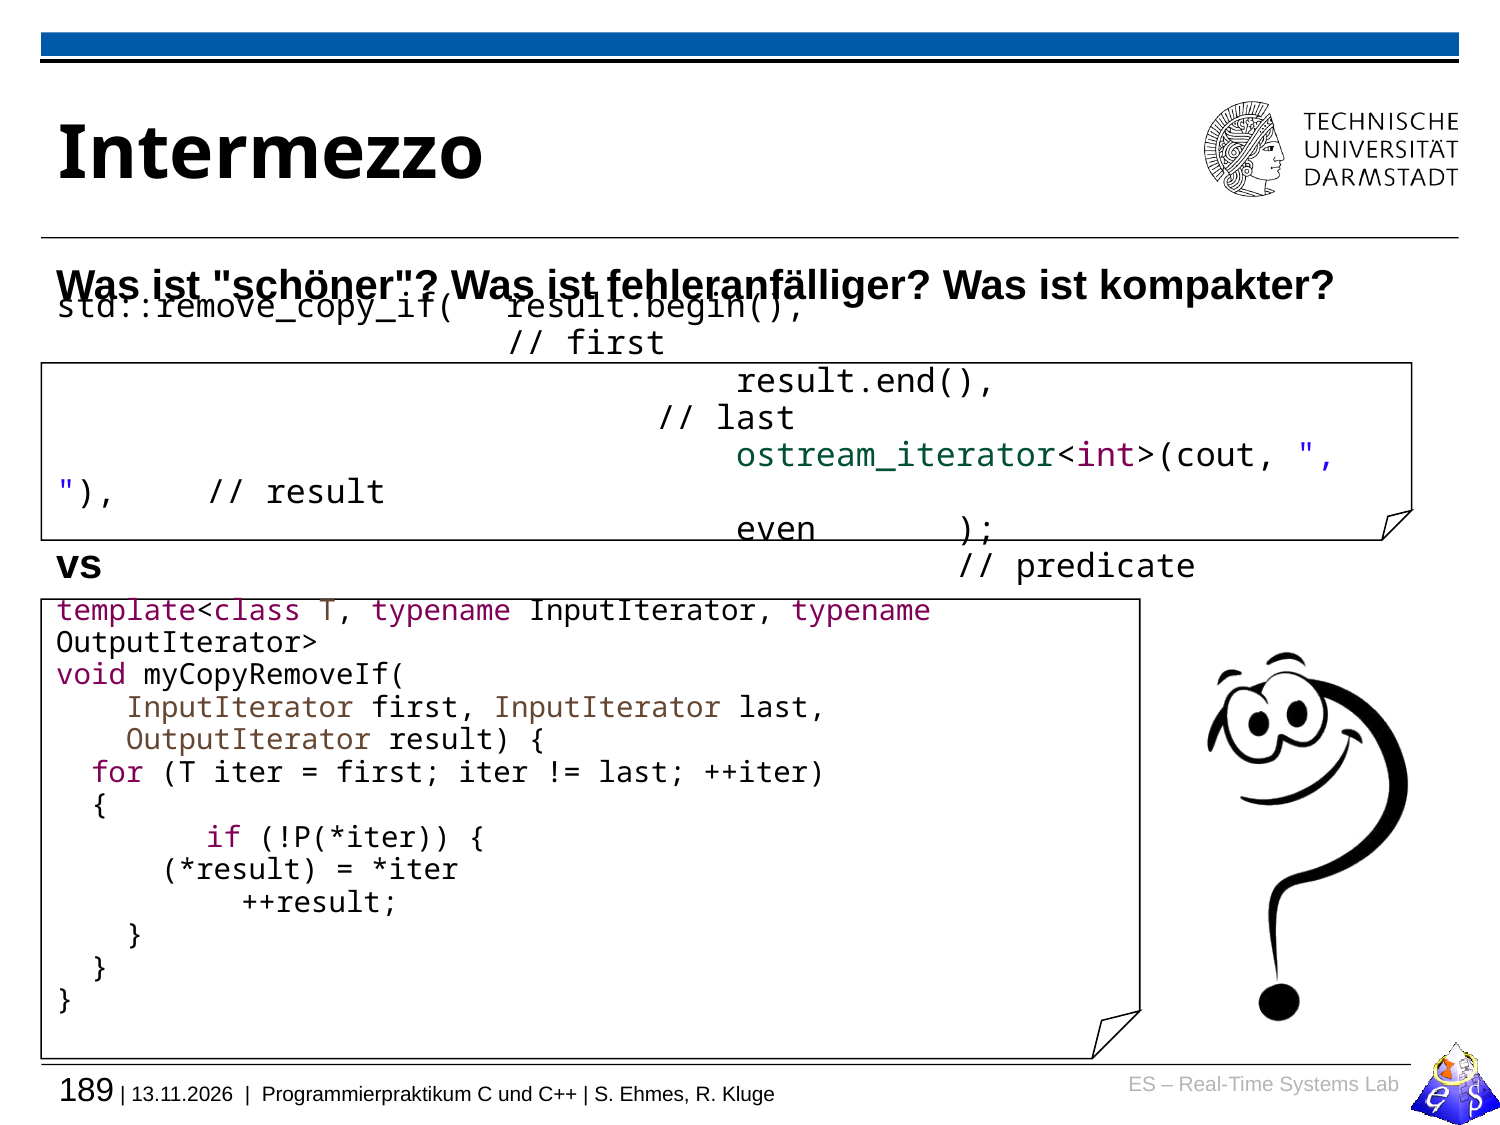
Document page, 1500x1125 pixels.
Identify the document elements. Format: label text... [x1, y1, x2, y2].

picture [1128, 645, 1483, 1024]
picture [1187, 84, 1483, 214]
text_box std::remove_copy_if( result.begin(), // first result.end(), // last ostream_iterator<int>(cout, ", "), // result even ); // predicate [41, 362, 1412, 541]
text_box Was ist "schöner"? Was ist fehleranfälliger? Was ist kompakter? vs [41, 255, 1459, 596]
title Intermezzo [58, 80, 1187, 218]
text_box template<class T, typename InputIterator, typename OutputIterator> void myCopyRemoveIf( InputIterator first, InputIterator last, OutputIterator result) { for (T iter = first; iter != last; ++iter) { if (!P(*iter)) { (*result) = *iter ++result; } } } [41, 599, 1140, 1059]
picture [1411, 1041, 1500, 1125]
